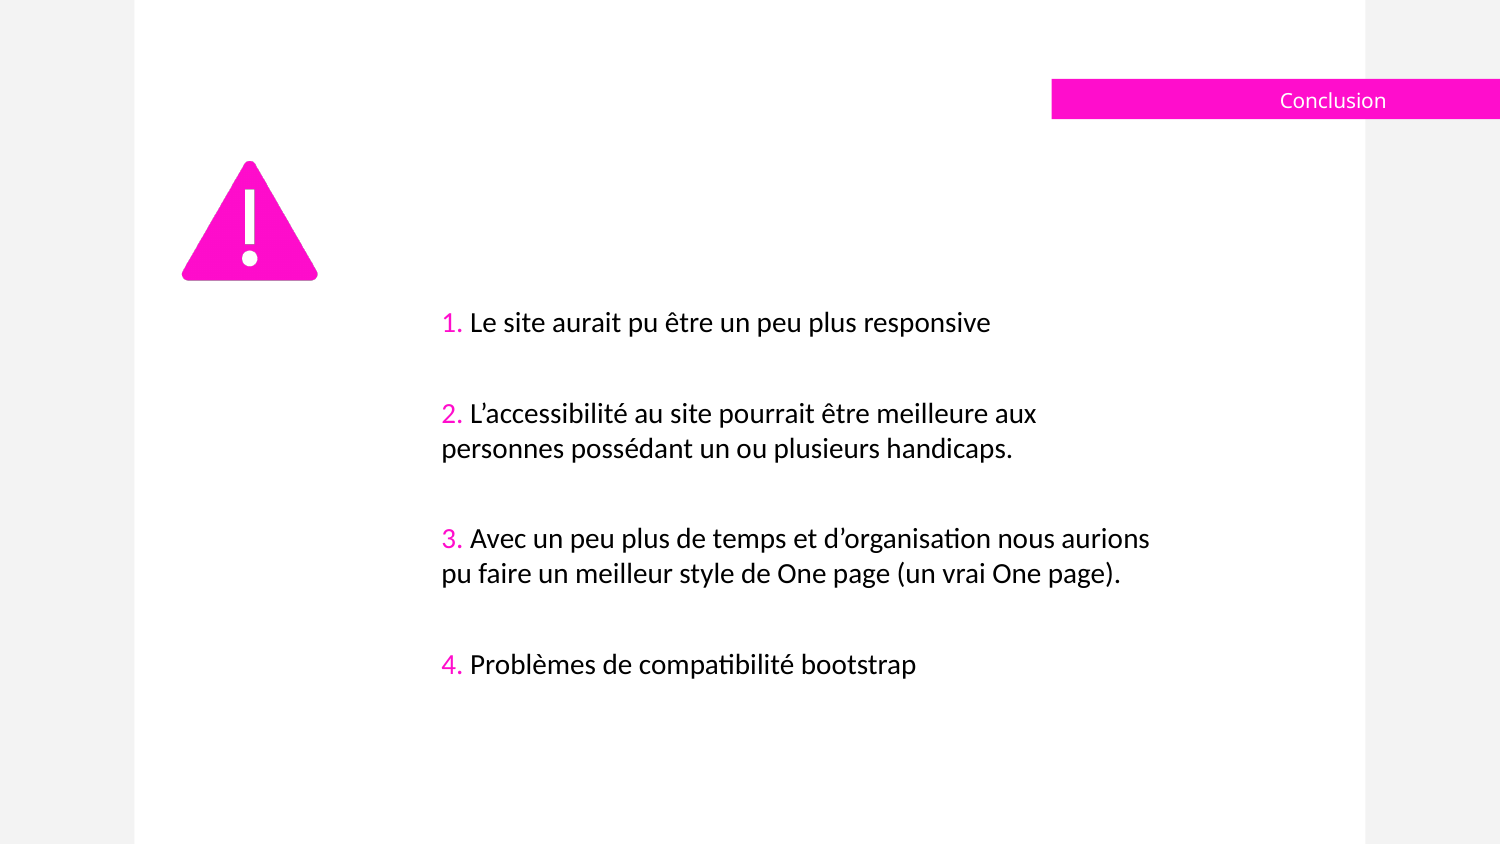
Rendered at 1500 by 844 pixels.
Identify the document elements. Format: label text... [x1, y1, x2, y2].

title Conclusion [971, 52, 1402, 128]
text_box [1402, 78, 1500, 120]
picture [173, 145, 325, 297]
text_box 1. Le site aurait pu être un peu plus responsive 2. L’accessibilité au site pourrait être meilleure aux personnes possédant un ou plusieurs handicaps. 3. Avec un peu plus de temps et d’organisation nous aurions pu faire un meilleur style de One page (un vrai One page). 4. Problèmes de compatibilité bootstrap [426, 295, 1177, 688]
